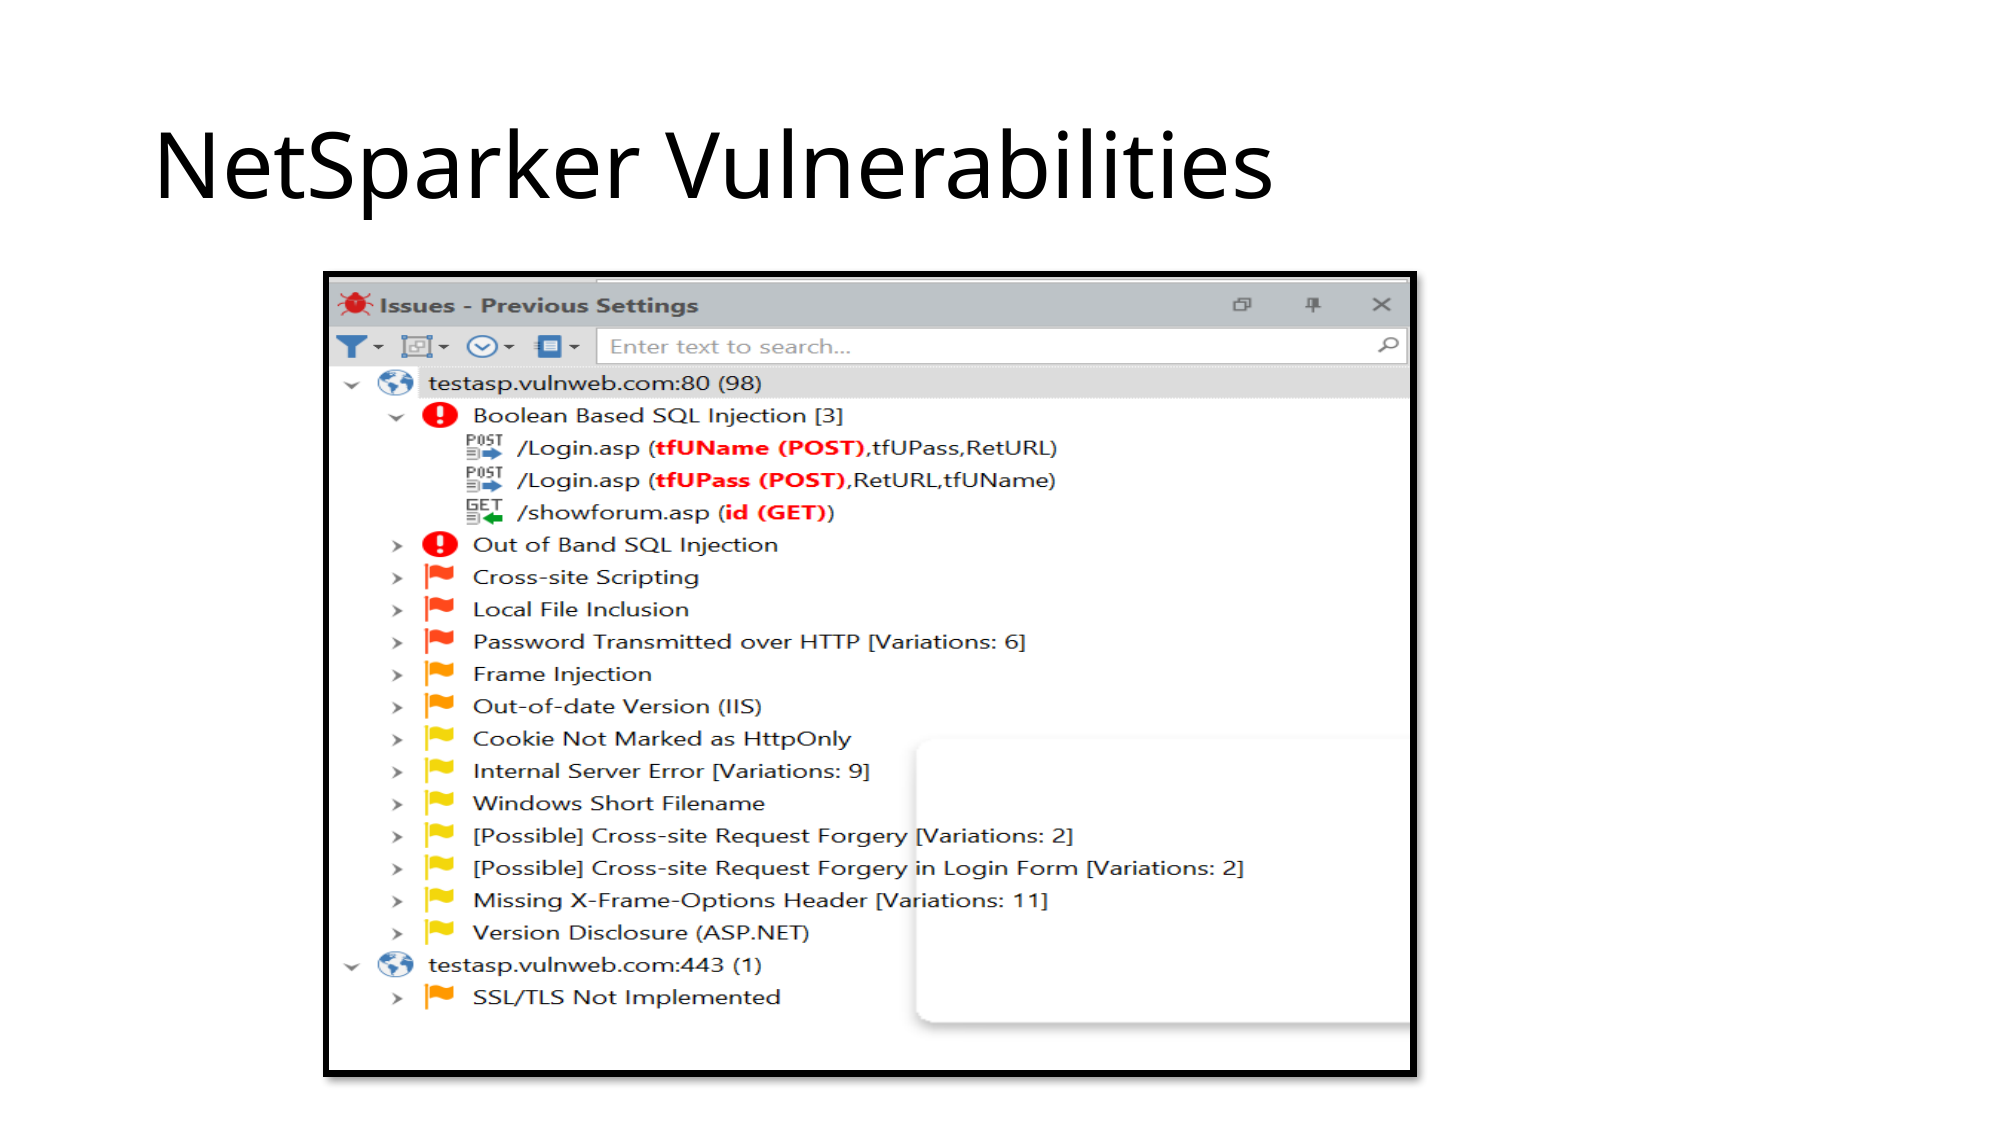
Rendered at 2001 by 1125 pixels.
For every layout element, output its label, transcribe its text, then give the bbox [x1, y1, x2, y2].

picture [329, 277, 1411, 1071]
title NetSparker Vulnerabilities [137, 59, 1863, 278]
